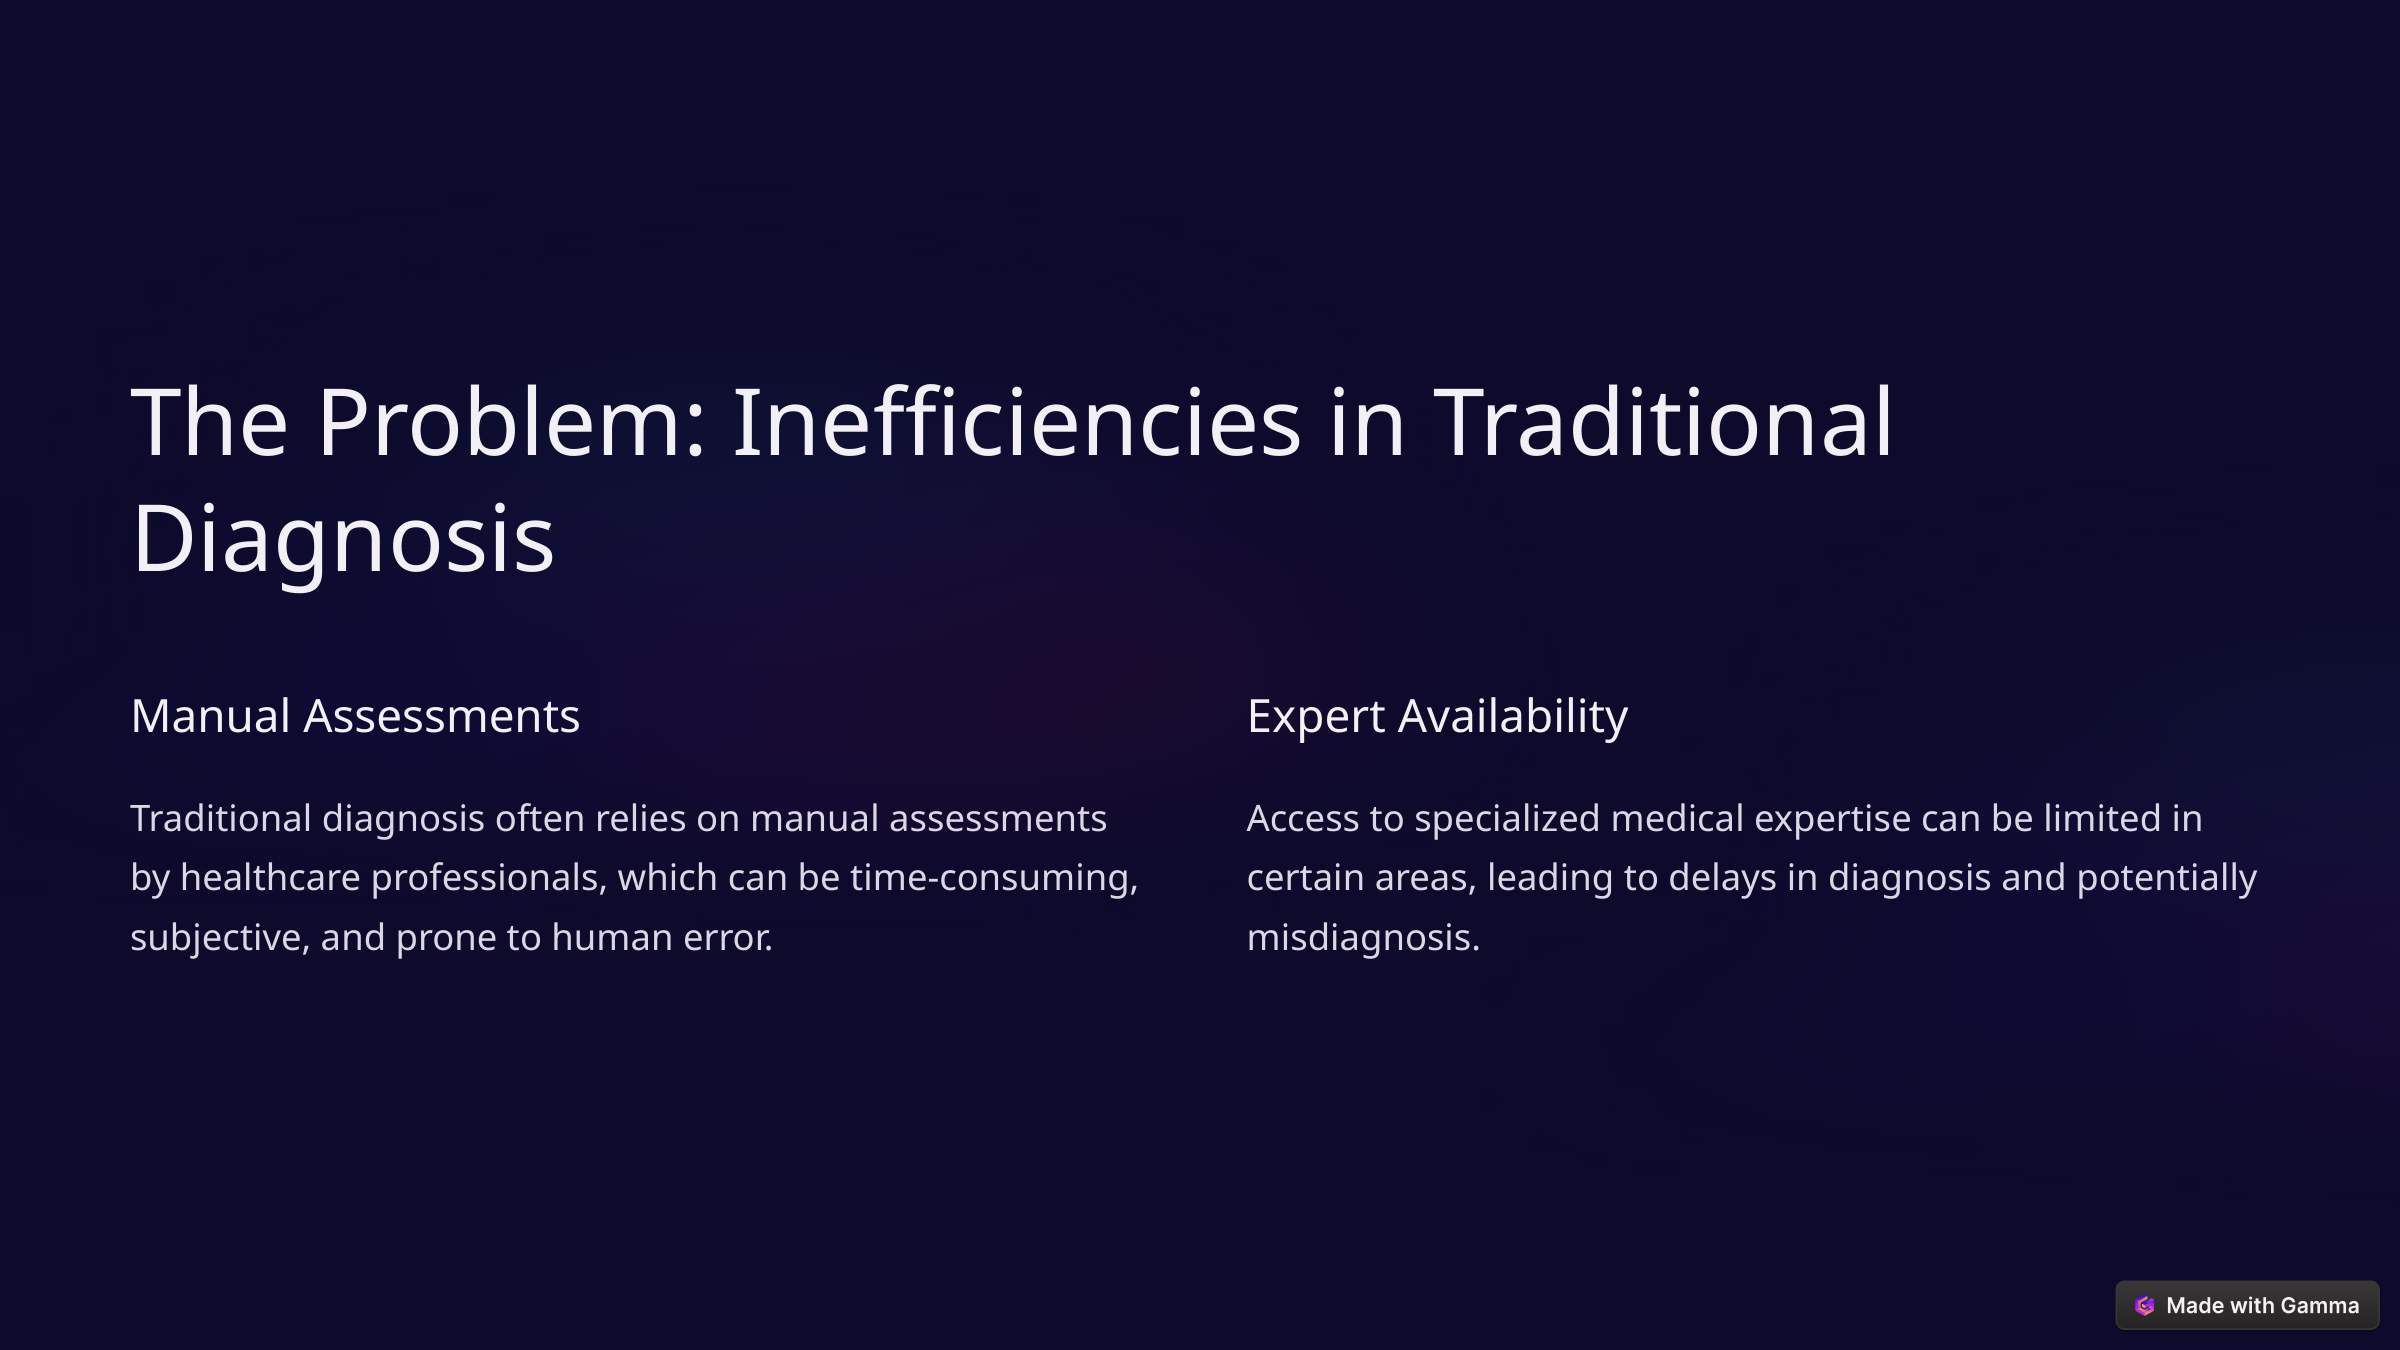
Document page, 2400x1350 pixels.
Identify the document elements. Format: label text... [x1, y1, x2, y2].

text_box Traditional diagnosis often relies on manual assessments by healthcare professionals, which can be time-consuming, subjective, and prone to human error. [130, 779, 1155, 958]
text_box Expert Availability [1246, 683, 1712, 743]
text_box The Problem: Inefficiencies in Traditional Diagnosis [130, 358, 2270, 591]
text_box Manual Assessments [130, 683, 619, 743]
picture [2106, 1271, 2389, 1339]
text_box Access to specialized medical expertise can be limited in certain areas, leading to delays in diagnosis and potentially misdiagnosis. [1246, 779, 2271, 958]
